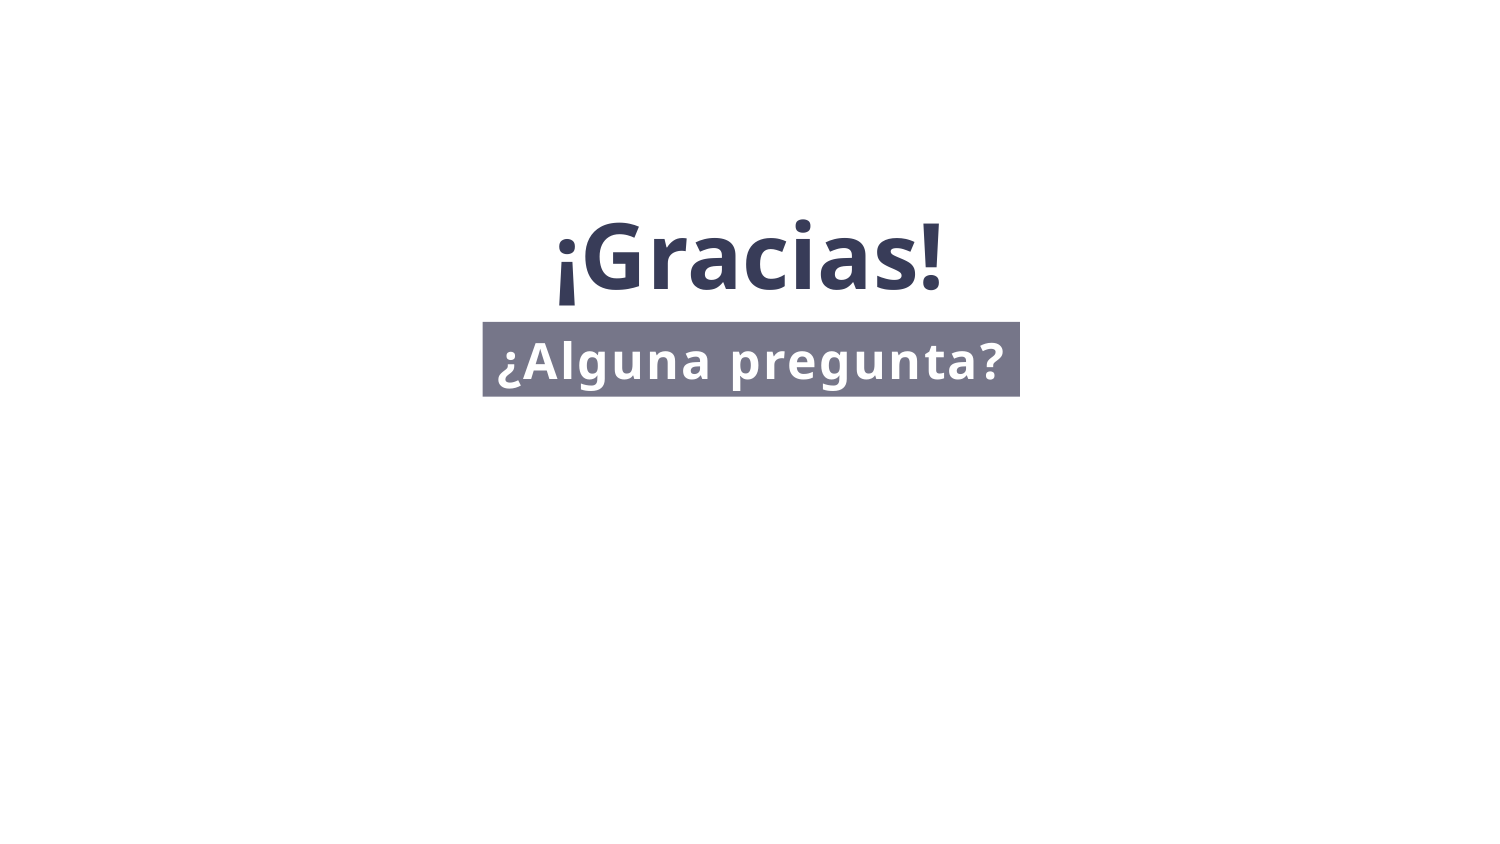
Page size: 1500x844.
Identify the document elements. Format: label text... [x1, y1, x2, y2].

text_box ¡Gracias! [540, 190, 961, 316]
text_box ¿Alguna pregunta? [482, 321, 1020, 397]
